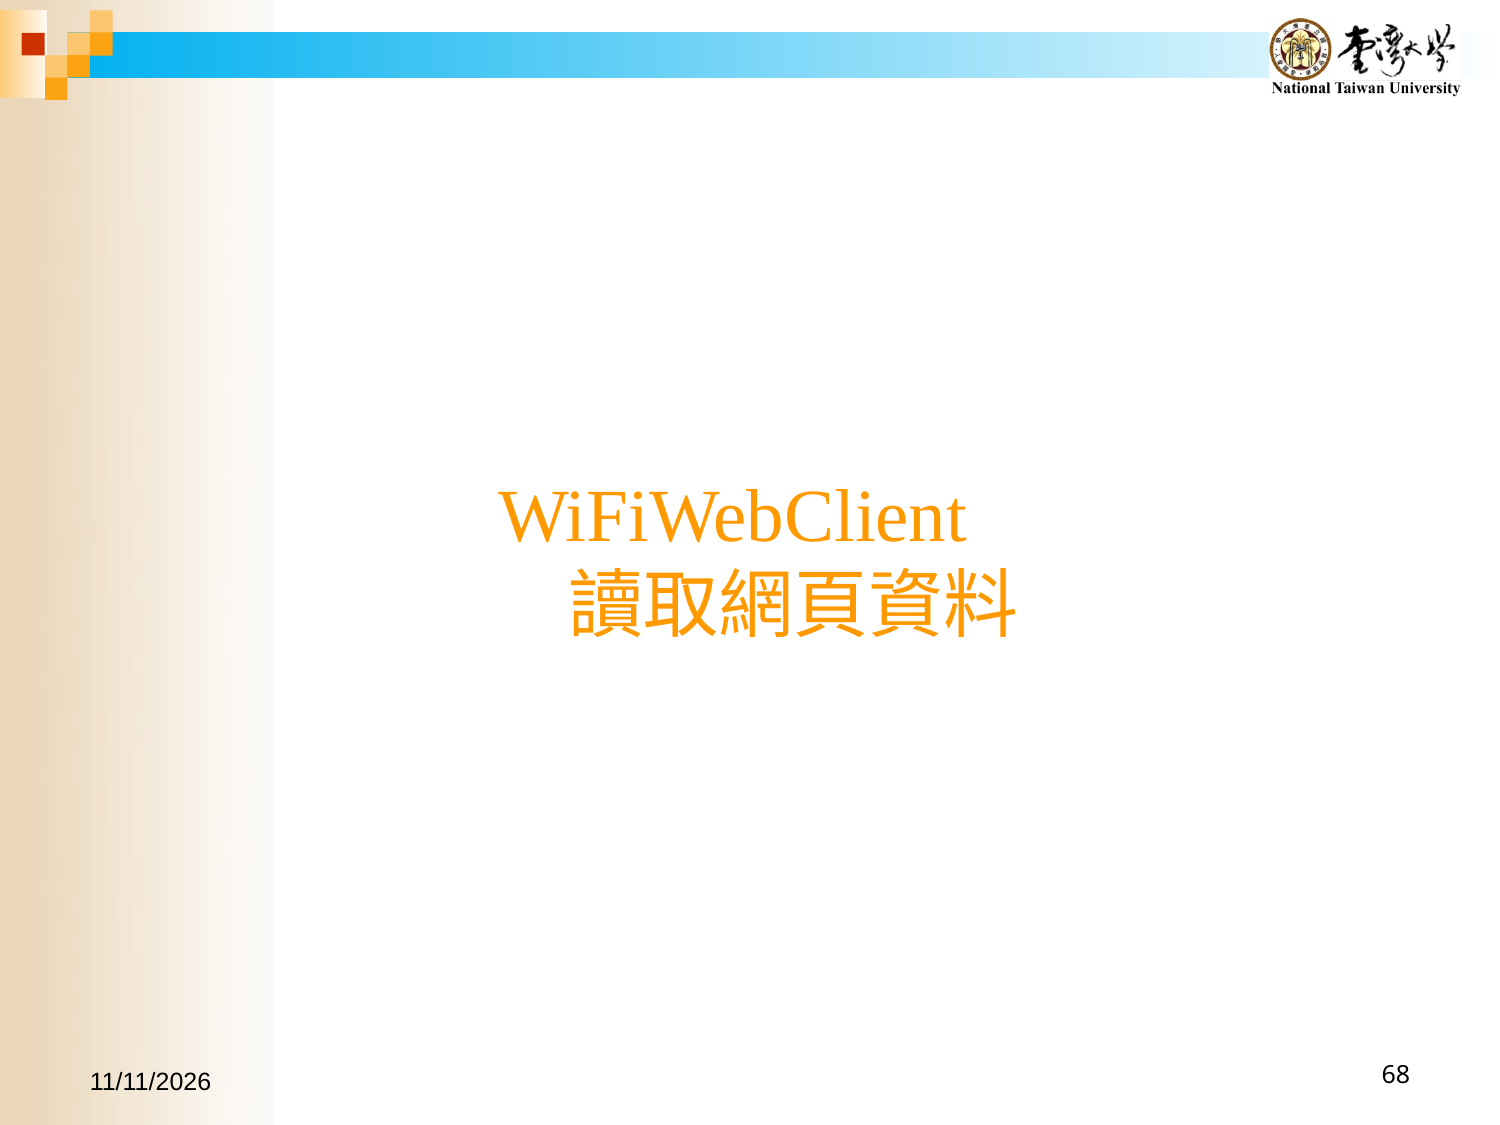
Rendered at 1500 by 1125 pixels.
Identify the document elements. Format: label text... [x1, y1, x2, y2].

text_box 2016/12/6 [75, 1024, 425, 1103]
picture [1269, 18, 1463, 98]
title WiFiWebClient 讀取網頁資料 [214, 444, 1252, 670]
text_box 68 [1074, 1024, 1425, 1100]
